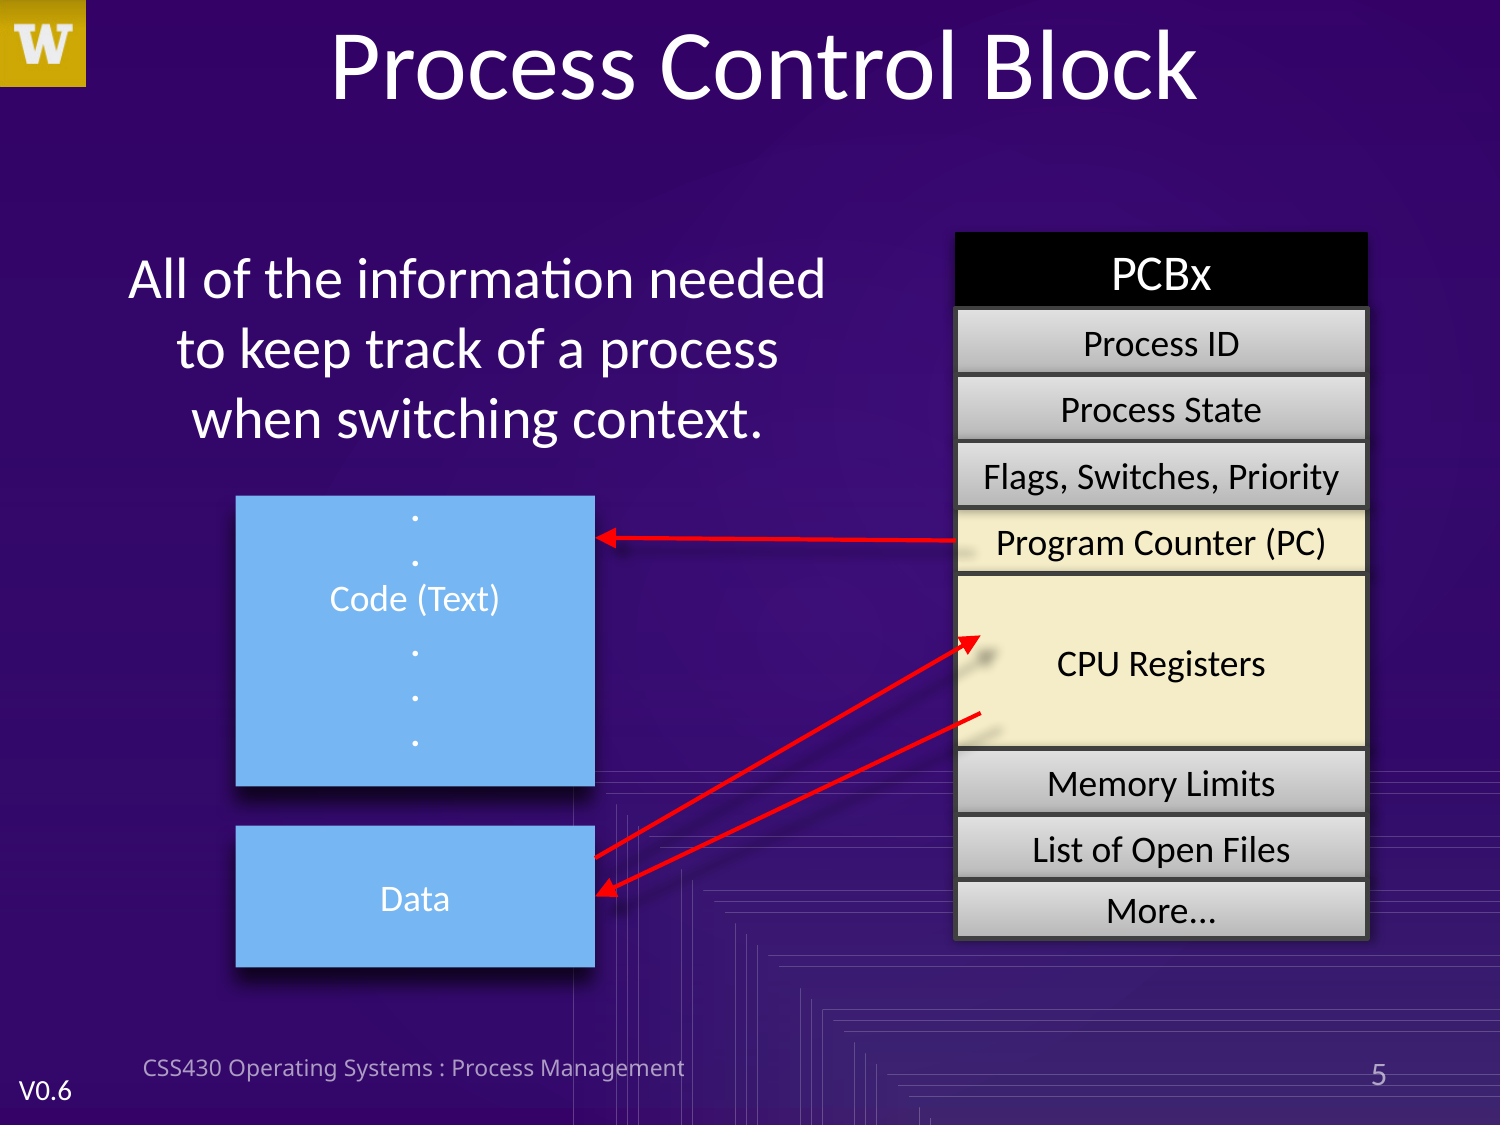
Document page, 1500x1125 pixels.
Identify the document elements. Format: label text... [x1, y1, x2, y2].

text_box Data [235, 825, 595, 968]
title Process Control Block [127, 0, 1403, 119]
slide_number 5 [1235, 1039, 1403, 1100]
text_box . . Code (Text) . . . [235, 495, 595, 787]
text_box All of the information needed to keep track of a process when switching context. [102, 232, 853, 458]
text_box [594, 537, 957, 542]
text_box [955, 232, 1368, 939]
footer CSS430 Operating Systems : Process Management [127, 1039, 885, 1100]
picture [0, 0, 86, 87]
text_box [594, 712, 982, 897]
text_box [594, 634, 982, 710]
